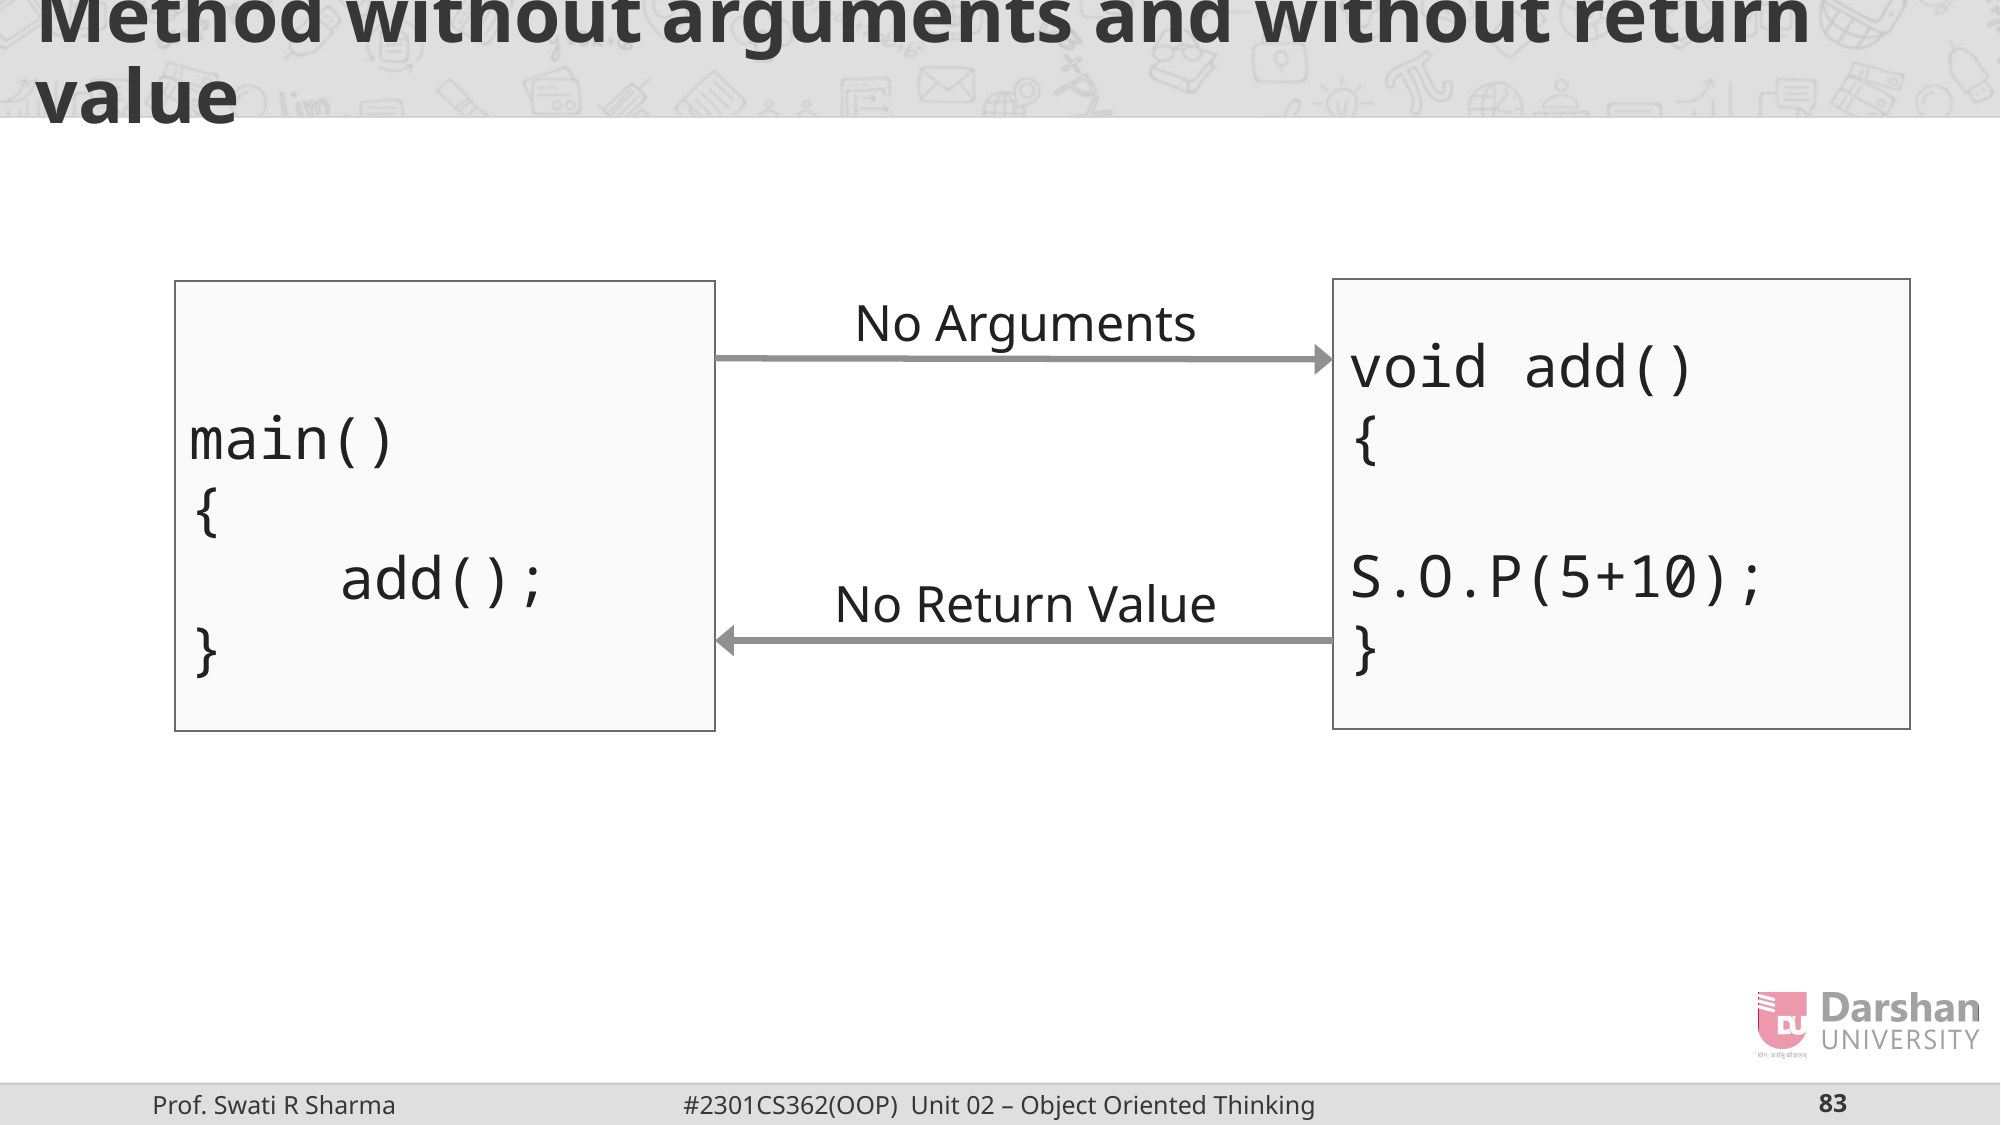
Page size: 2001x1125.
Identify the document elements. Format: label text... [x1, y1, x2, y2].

title Declaring an Object [1758, 992, 1979, 1059]
text_box void add() { S.O.P(5+10); } [1332, 278, 1911, 730]
text_box No Arguments [745, 283, 1307, 358]
title Method without arguments and without return value [0, 0, 2000, 117]
text_box main() { add(); } [174, 280, 716, 732]
text_box No Return Value [745, 564, 1307, 640]
